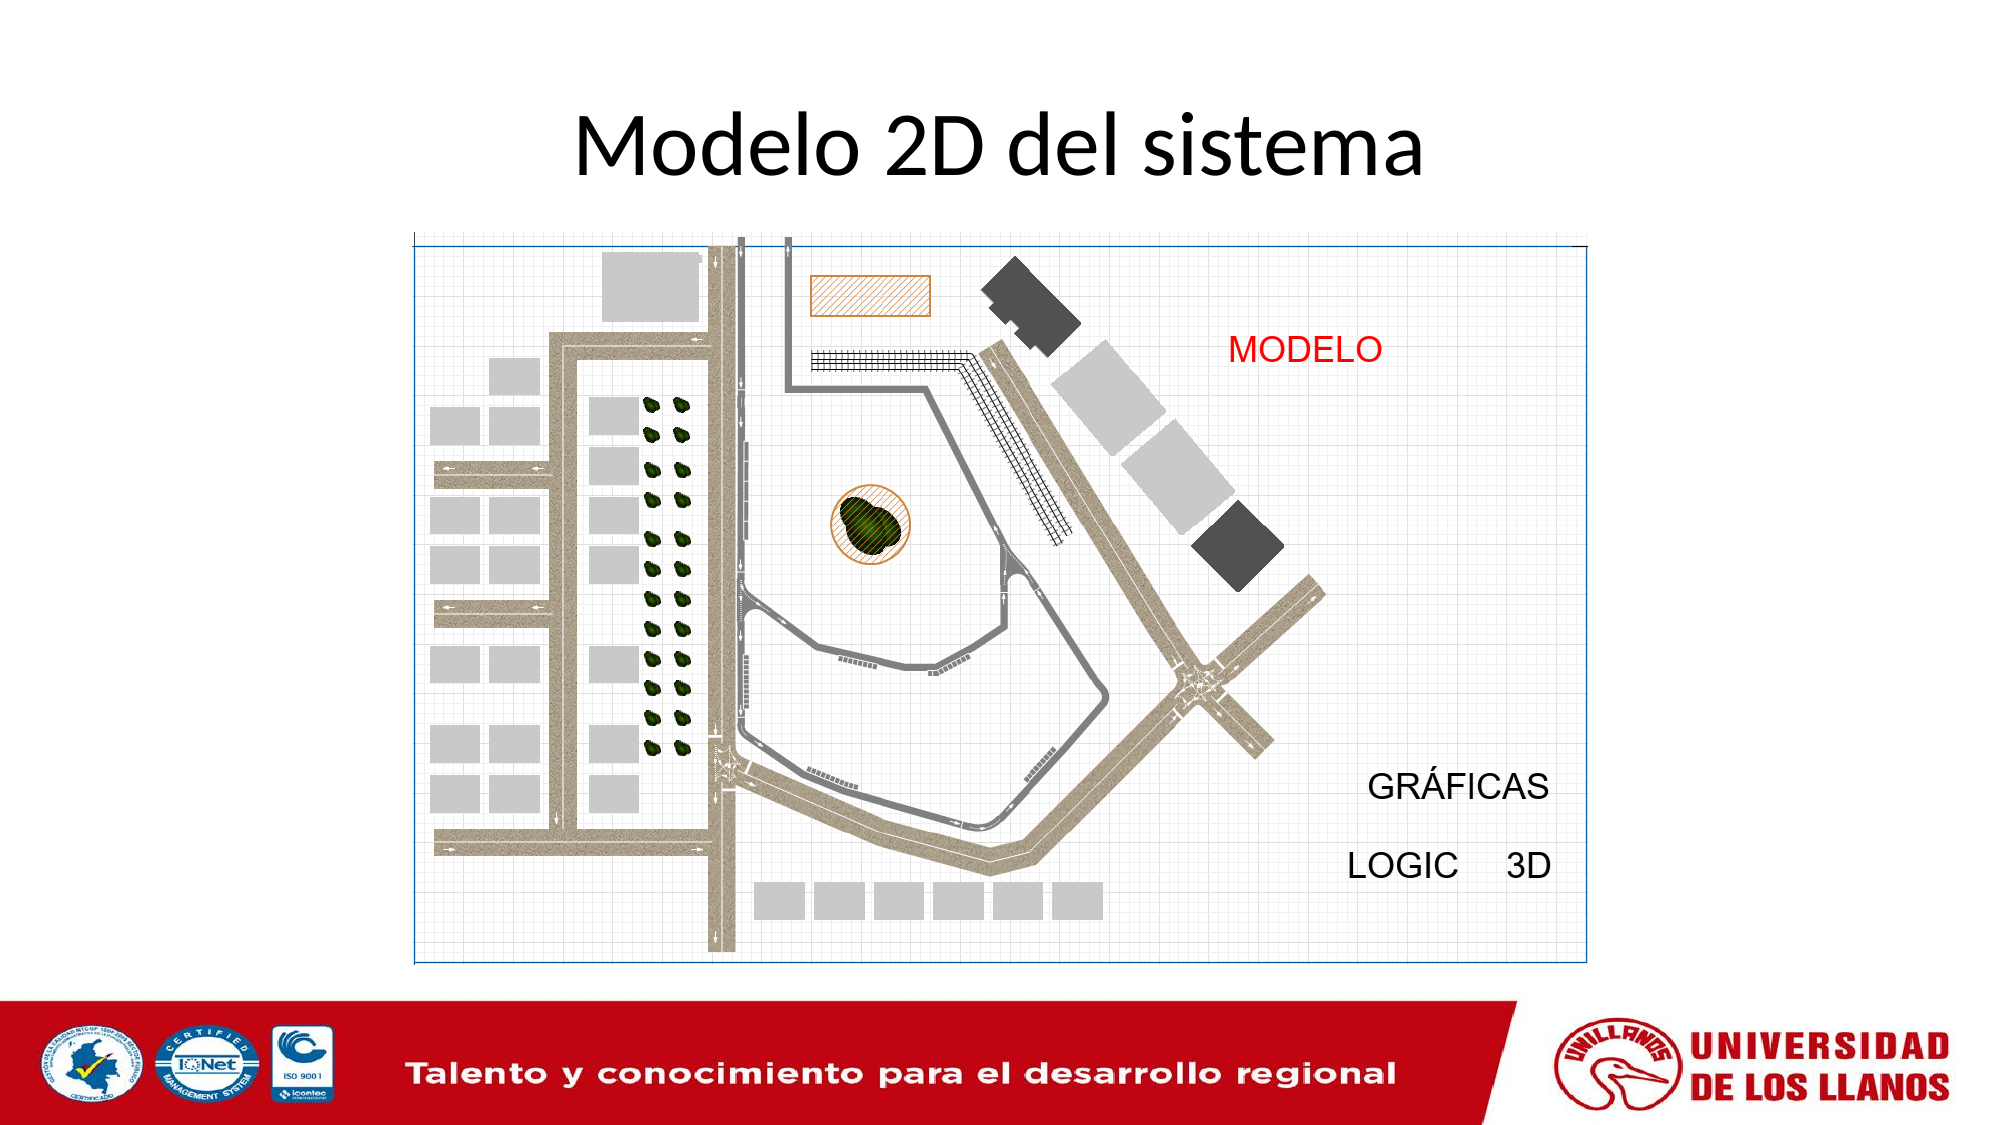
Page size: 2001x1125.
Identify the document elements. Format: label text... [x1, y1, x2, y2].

title Modelo 2D del sistema [99, 45, 1900, 233]
picture [0, 0, 2001, 1125]
